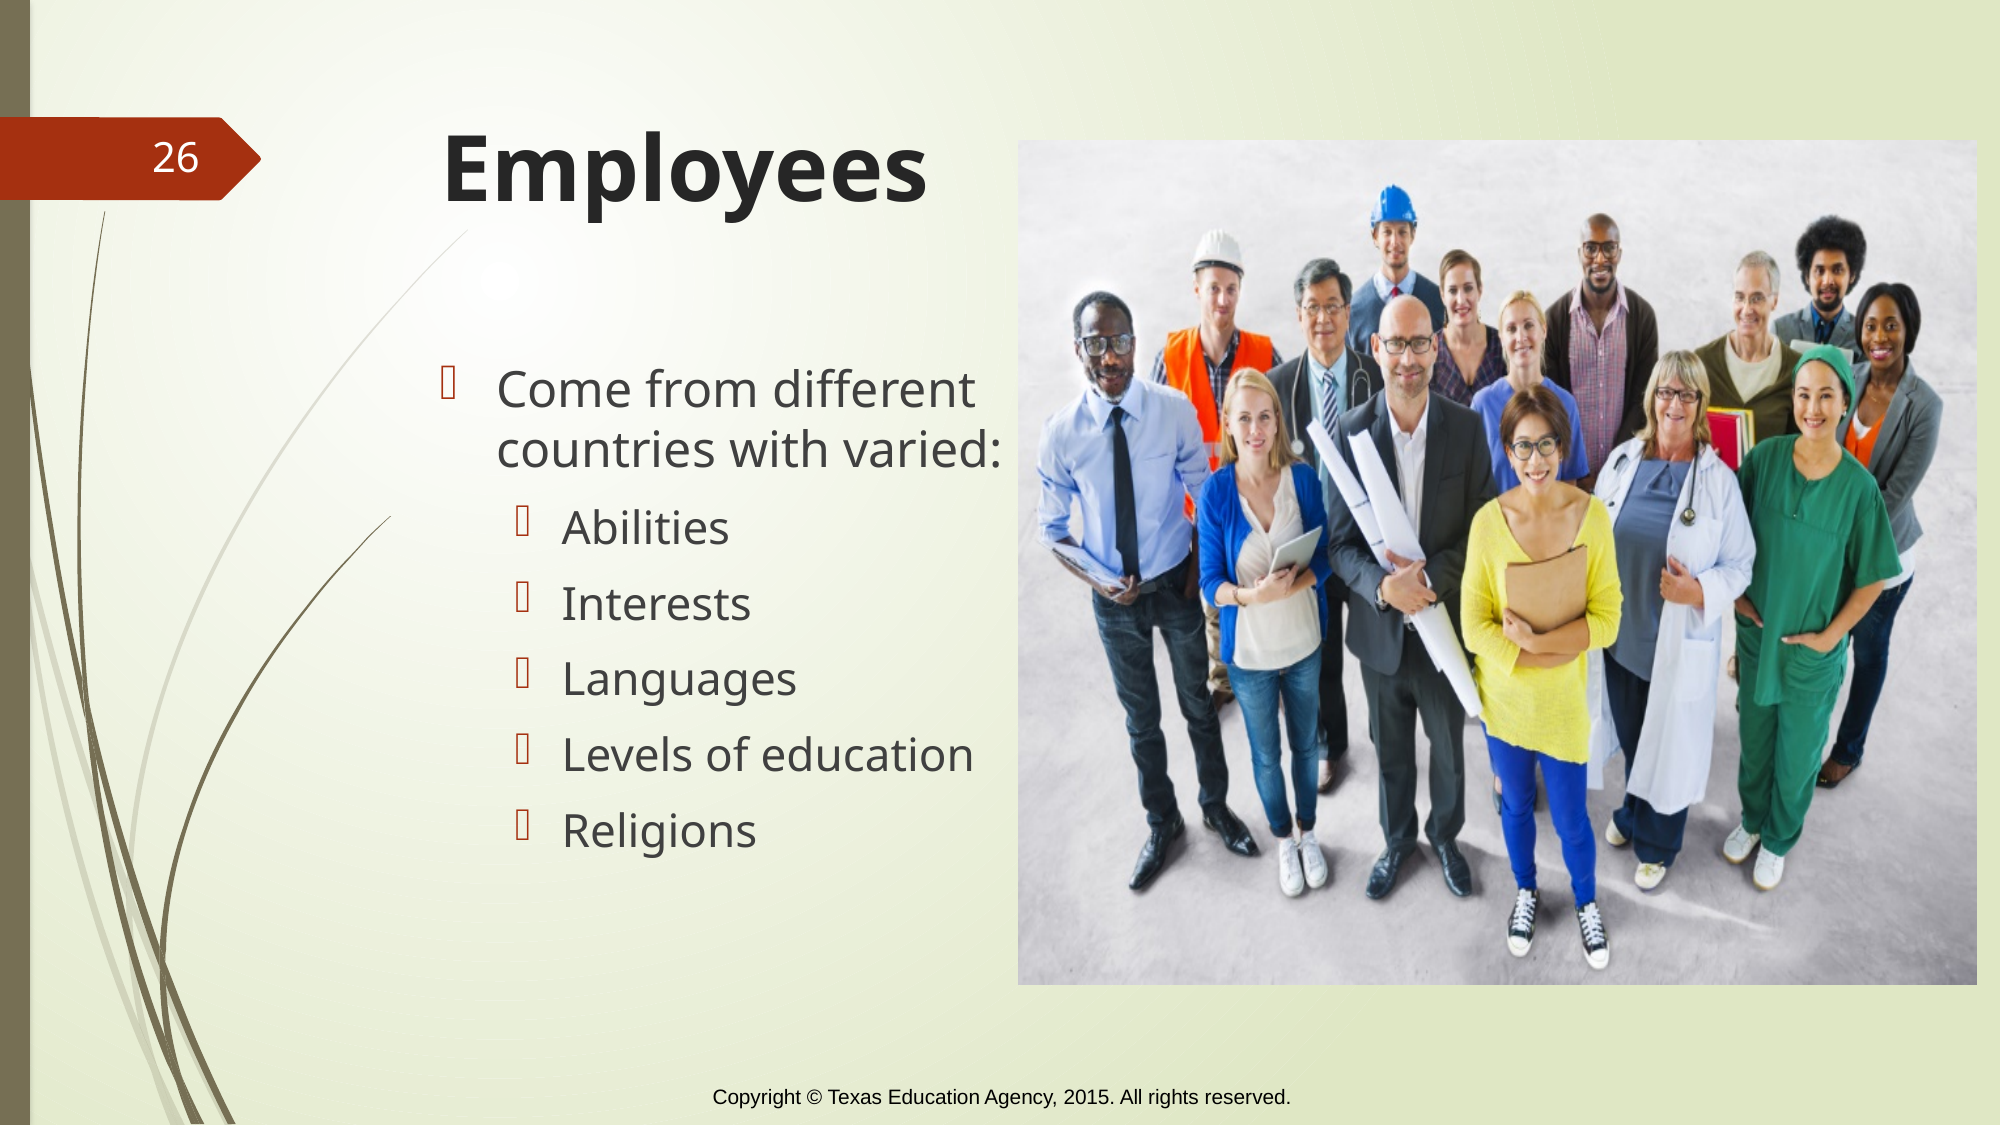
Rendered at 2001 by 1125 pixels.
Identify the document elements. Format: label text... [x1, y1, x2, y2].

slide_number 26 [87, 129, 216, 190]
text_box Copyright © Texas Education Agency, 2015. All rights reserved. [626, 1076, 1377, 1117]
title Employees [425, 102, 1888, 313]
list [1018, 140, 1977, 985]
list Come from different countries with varied: Abilities Interests Languages Levels of education Religions [424, 350, 1013, 970]
